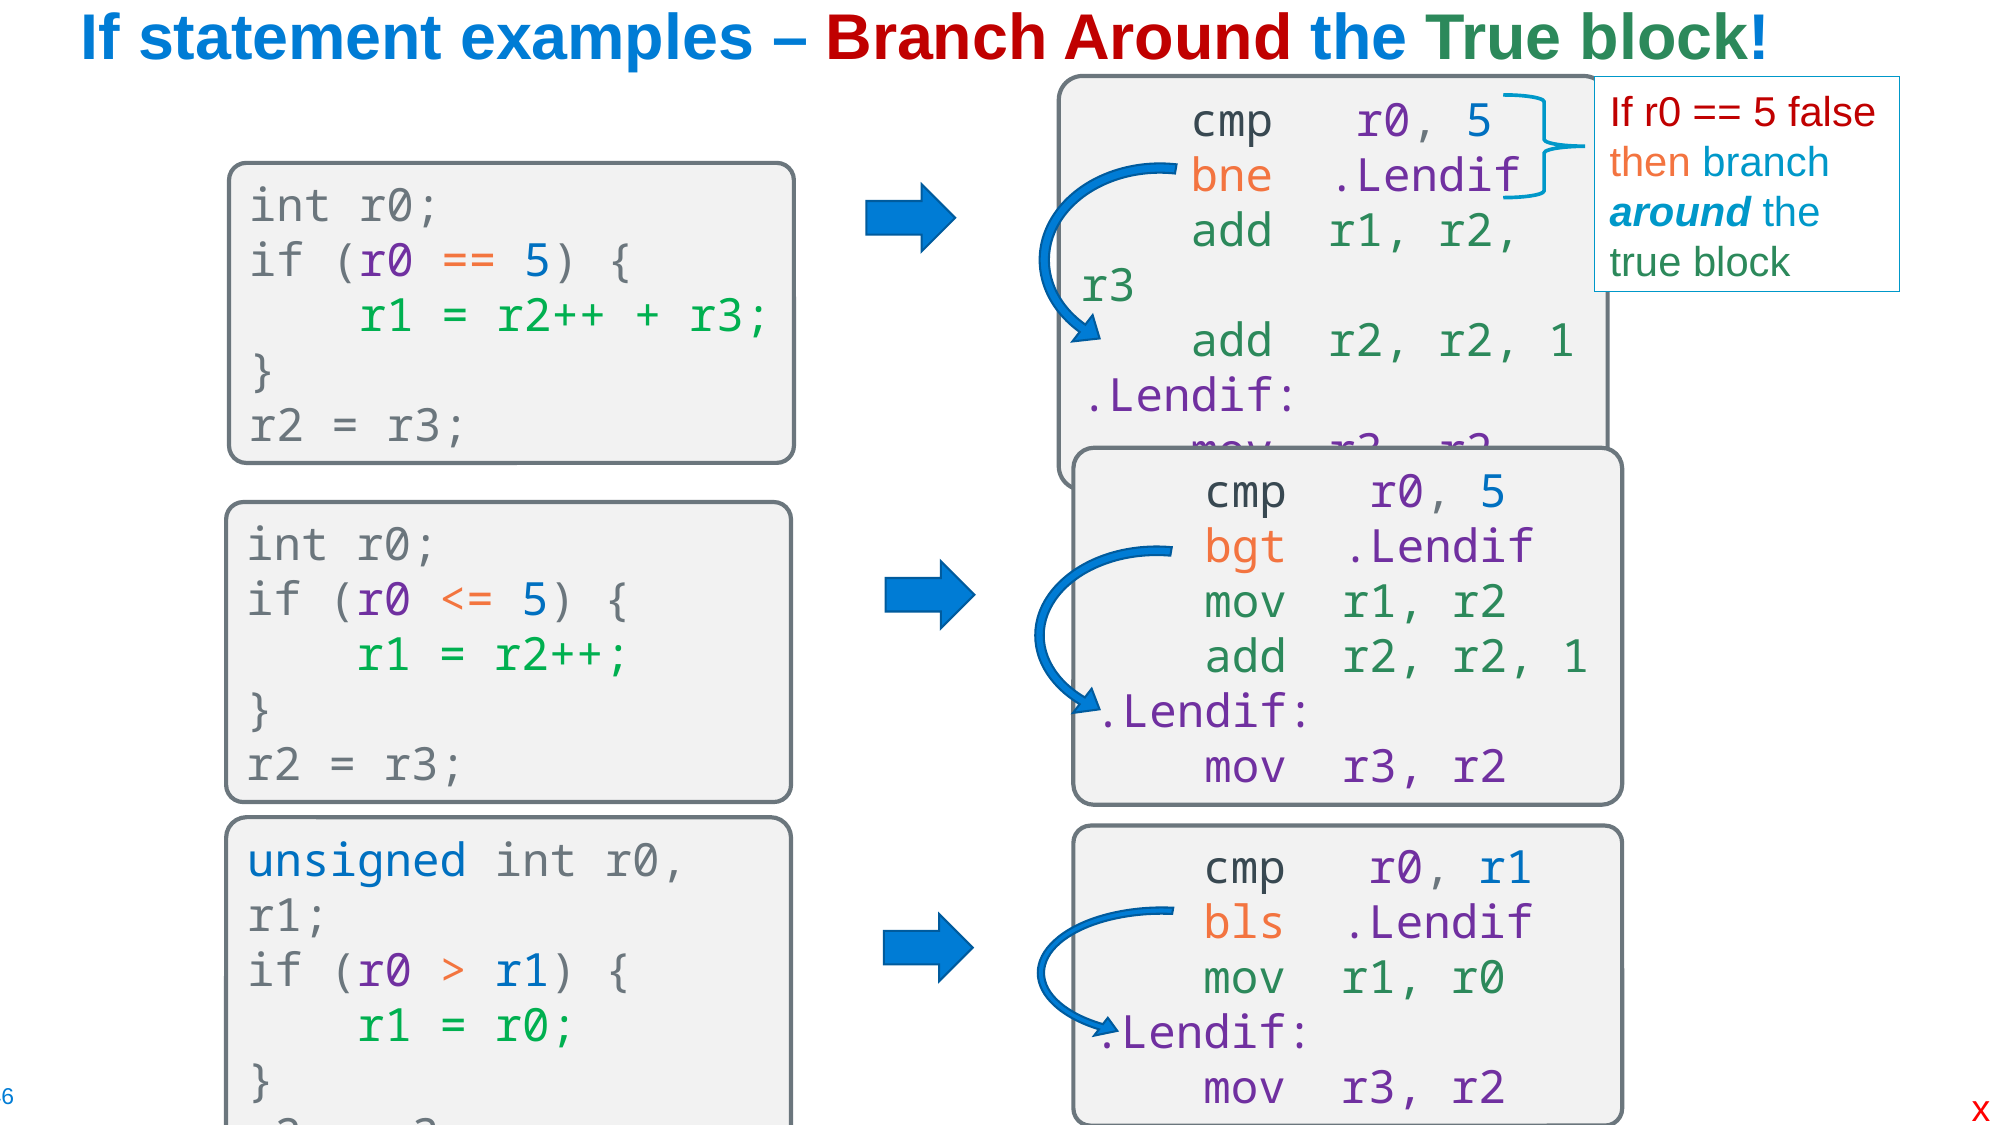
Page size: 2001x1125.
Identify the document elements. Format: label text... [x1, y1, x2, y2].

text_box x [1956, 1076, 2000, 1125]
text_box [866, 75, 1608, 435]
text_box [885, 447, 1623, 807]
title If statement examples – Branch Around the True block! [65, 2, 1791, 81]
text_box int r0; if (r0 == 5) { r1 = r2++ + r3; } r2 = r3; [229, 162, 794, 463]
text_box int r0; if (r0 <= 5) { r1 = r2++; } r2 = r3; [226, 502, 792, 803]
text_box unsigned int r0, r1; if (r0 > r1) { r1 = r0; } r2 = r3; [226, 817, 792, 1125]
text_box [1503, 76, 1900, 294]
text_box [883, 825, 1623, 1125]
